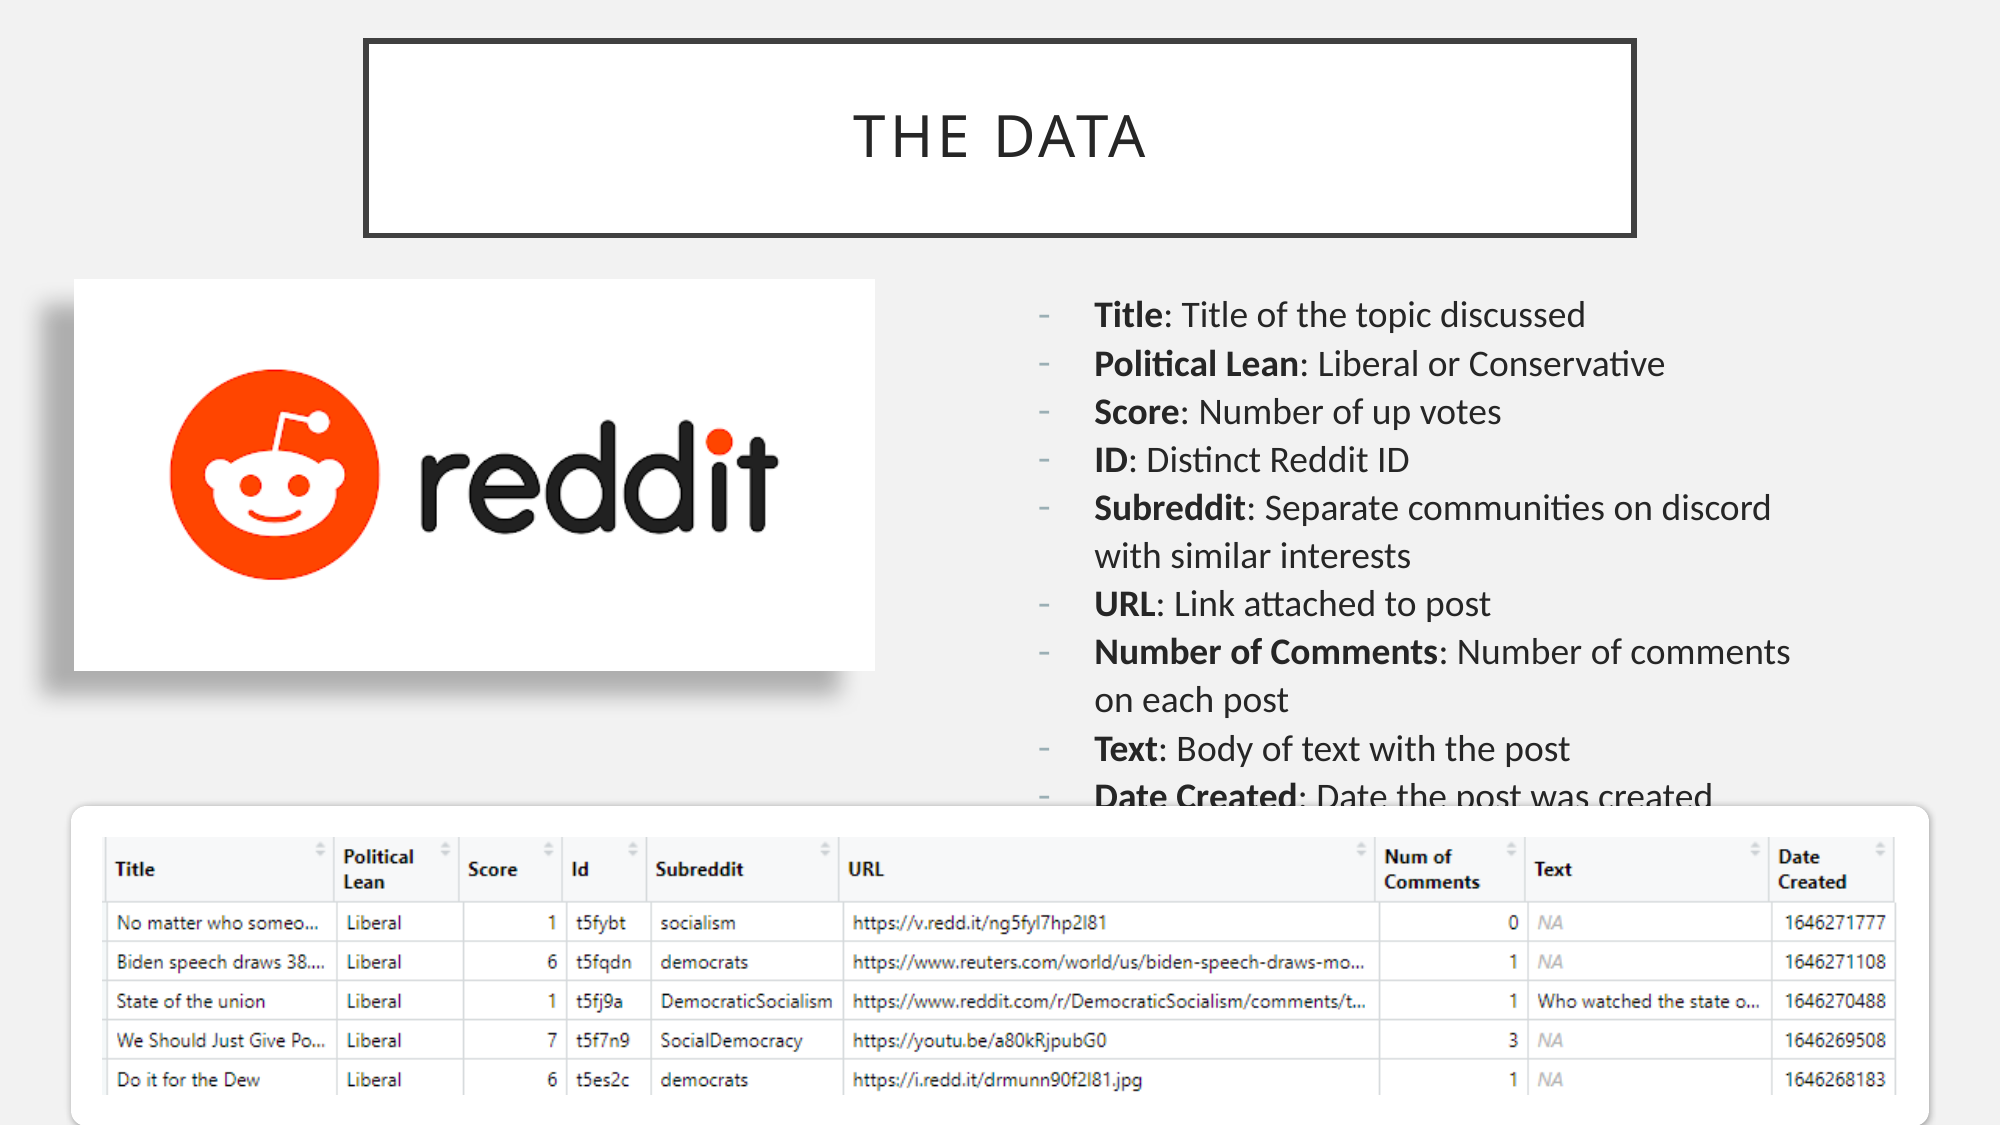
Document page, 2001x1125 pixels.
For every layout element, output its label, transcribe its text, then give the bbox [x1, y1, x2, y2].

list Title: Title of the topic discussed Political Lean: Liberal or Conservative Score: Number of up votes ID: Distinct Reddit ID Subreddit: Separate communities on discord with similar interests URL: Link attached to post Number of Comments: Number of comments on each post Text: Body of text with the post Date Created: Date the post was created [1023, 279, 1853, 801]
picture [102, 837, 1898, 1096]
title The Data [363, 38, 1637, 238]
picture [74, 279, 875, 671]
